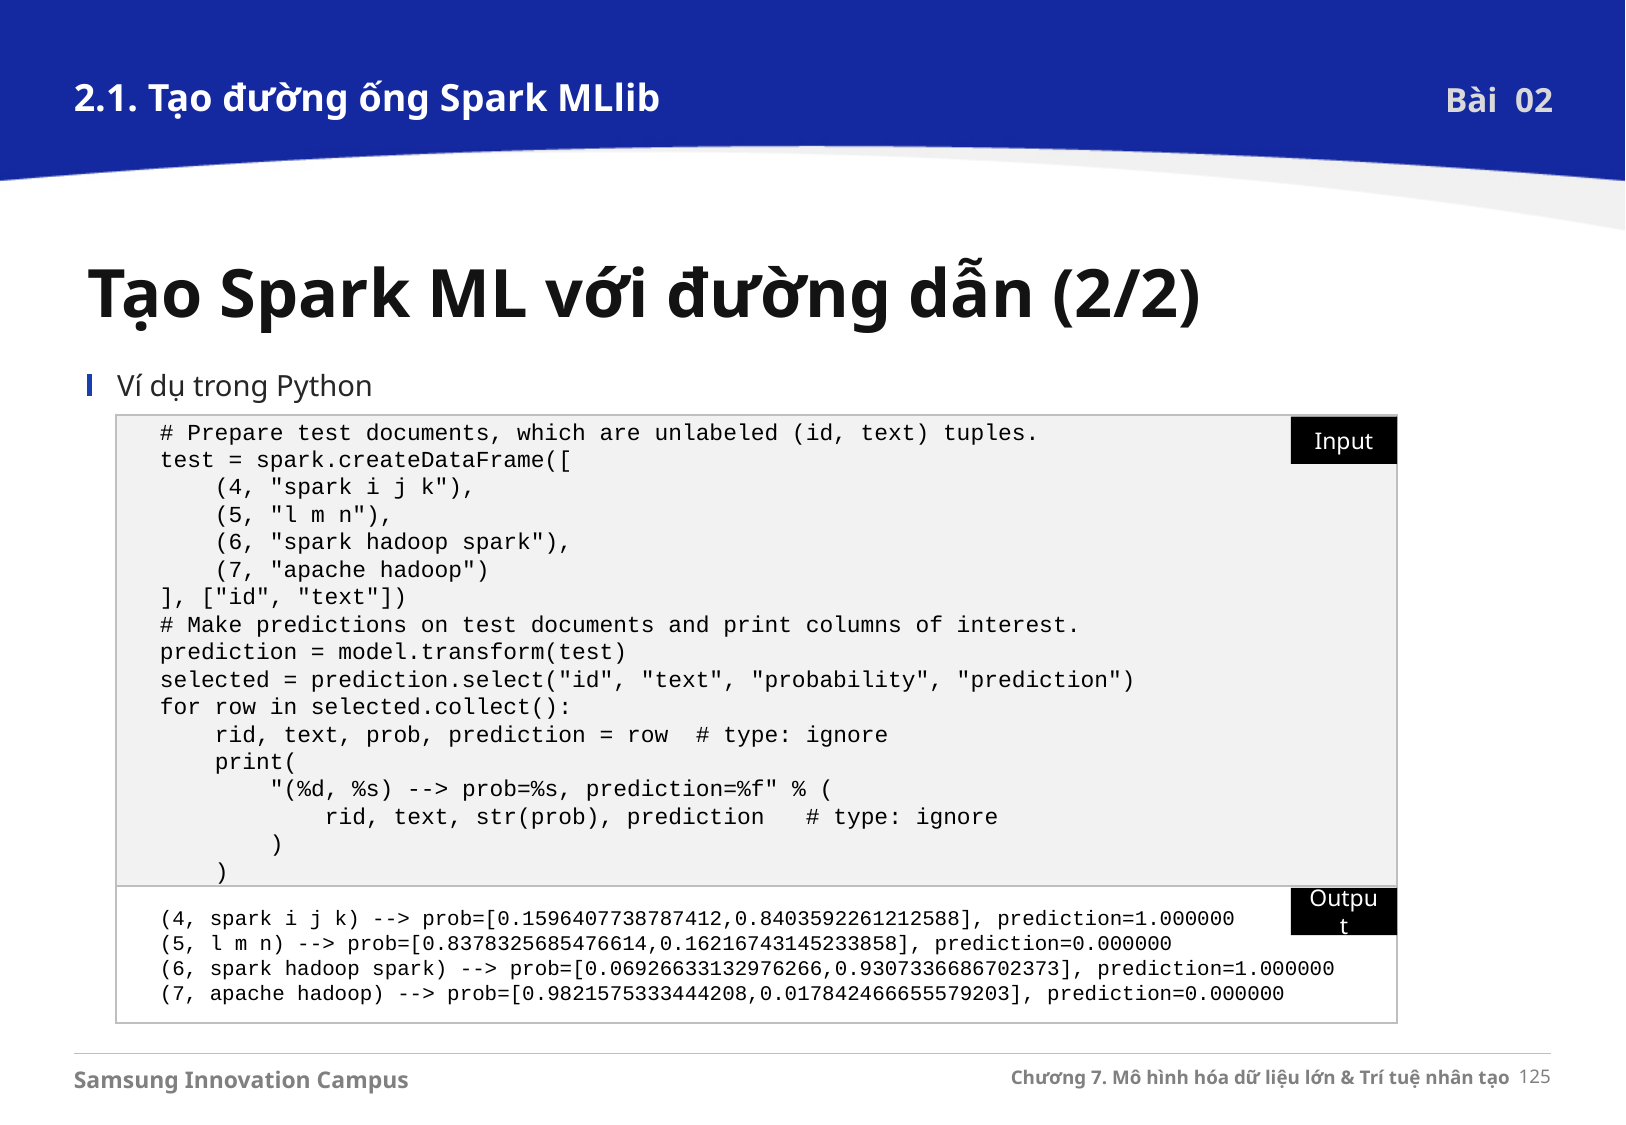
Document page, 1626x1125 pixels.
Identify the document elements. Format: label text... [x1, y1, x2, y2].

list Bài 02 [1423, 79, 1554, 120]
text_box Output [1290, 887, 1398, 936]
text_box (4, spark i j k) --> prob=[0.1596407738787412,0.8403592261212588], prediction=1.000000 (5, l m n) --> prob=[0.8378325685476614,0.16216743145233858], prediction=0.000000 (6, spark hadoop spark) --> prob=[0.06926633132976266,0.9307336686702373], prediction=1.000000 (7, apache hadoop) --> prob=[0.9821575333444208,0.017842466655579203], prediction=0.000000 [115, 885, 1398, 1024]
list Ví dụ trong Python [87, 365, 1531, 516]
list Tạo Spark ML với đường dẫn (2/2) [87, 249, 1531, 331]
list 2.1. Tạo đường ống Spark MLlib [73, 73, 980, 119]
text_box # Prepare test documents, which are unlabeled (id, text) tuples. test = spark.createDataFrame([ (4, "spark i j k"), (5, "l m n"), (6, "spark hadoop spark"), (7, "apache hadoop") ], ["id", "text"]) # Make predictions on test documents and print columns of interest. prediction = model.transform(test) selected = prediction.select("id", "text", "probability", "prediction") for row in selected.collect(): rid, text, prob, prediction = row # type: ignore print( "(%d, %s) --> prob=%s, prediction=%f" % ( rid, text, str(prob), prediction # type: ignore ) ) [115, 414, 1398, 885]
picture [0, 0, 1625, 1125]
text_box Input [1290, 416, 1398, 465]
